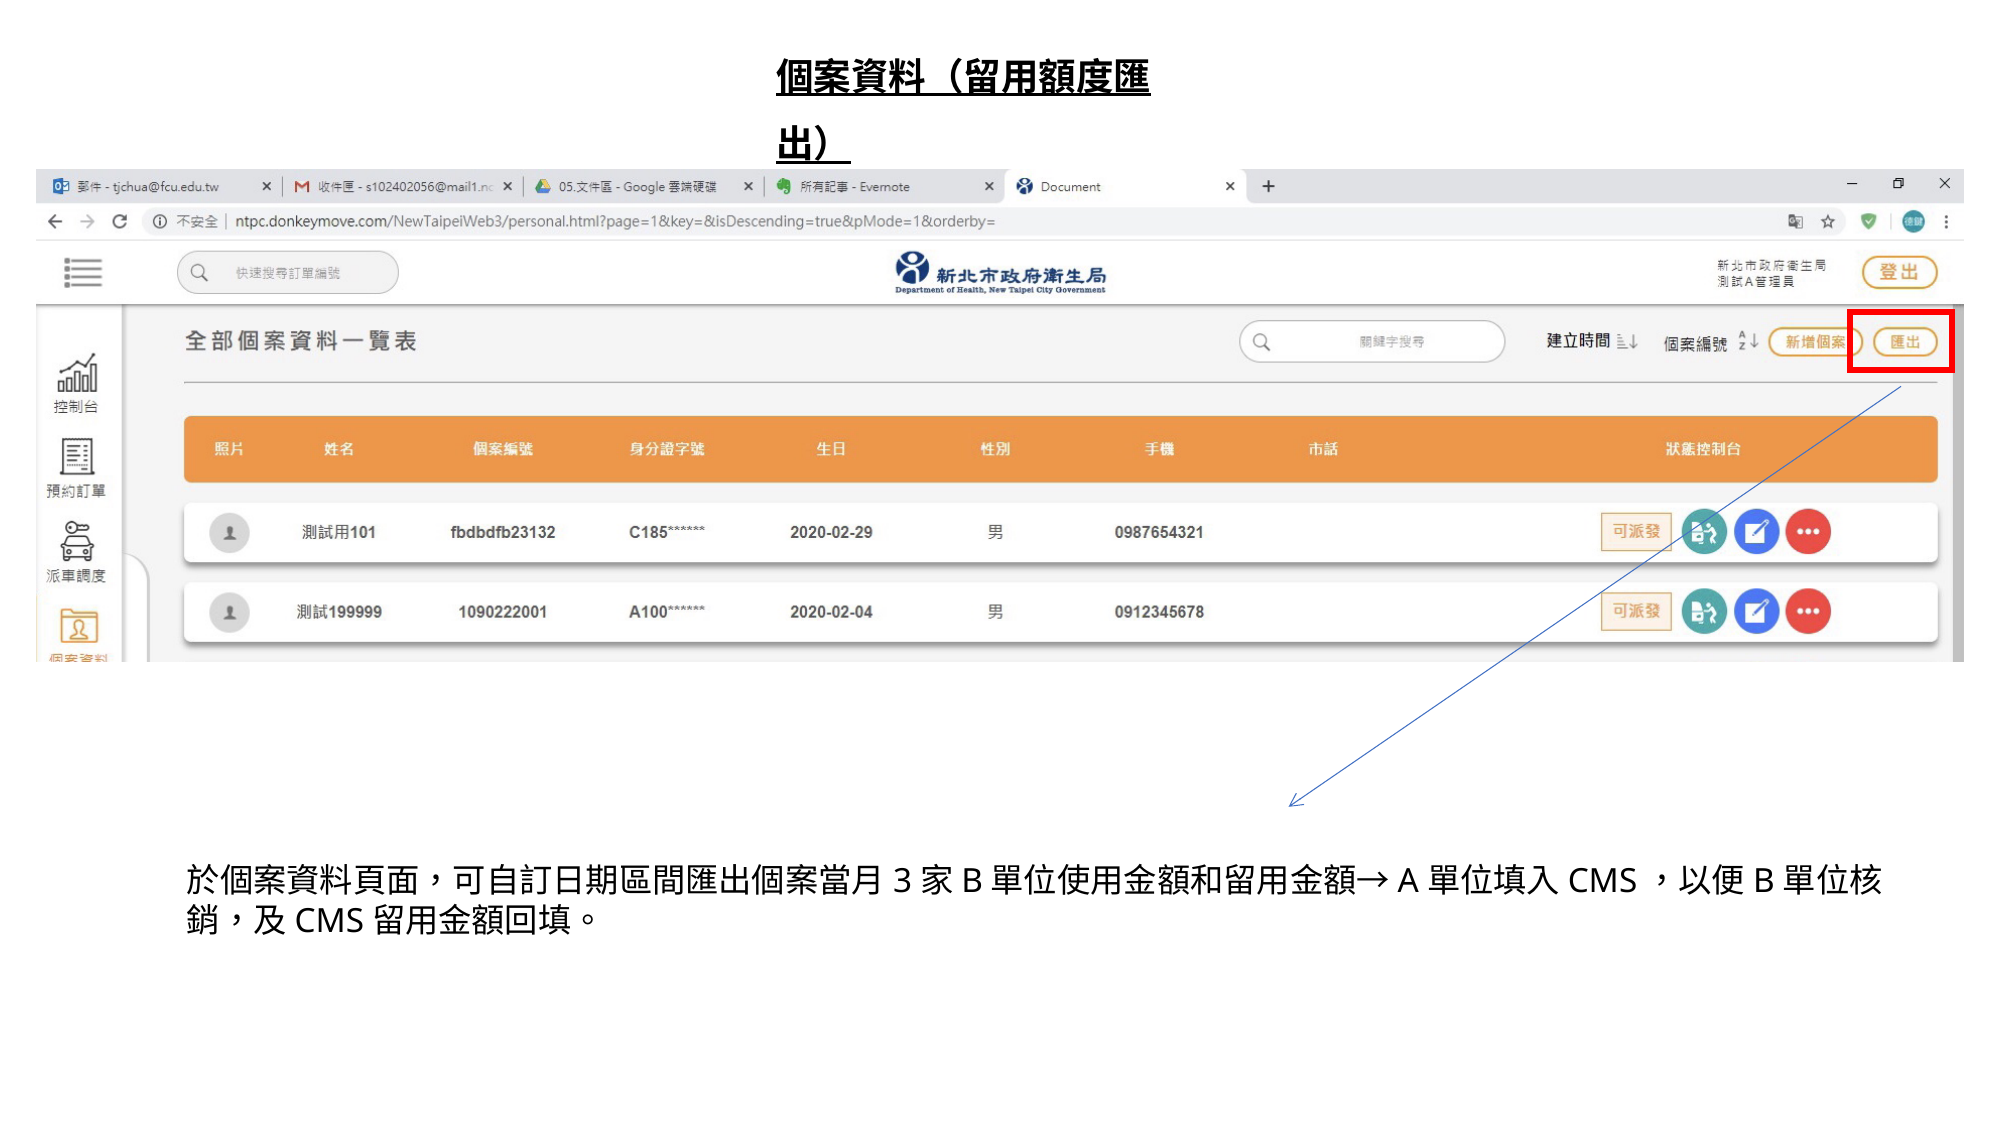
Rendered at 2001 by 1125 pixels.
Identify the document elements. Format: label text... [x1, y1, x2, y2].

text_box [36, 169, 1964, 662]
text_box 個案資料（留用額度匯出） [761, 23, 1239, 169]
text_box 於個案資料頁面，可自訂日期區間匯出個案當月3家B單位使用金額和留用金額→A單位填入CMS，以便B單位核銷，及CMS留用金額回填。 [172, 852, 1924, 947]
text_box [1288, 386, 1902, 807]
